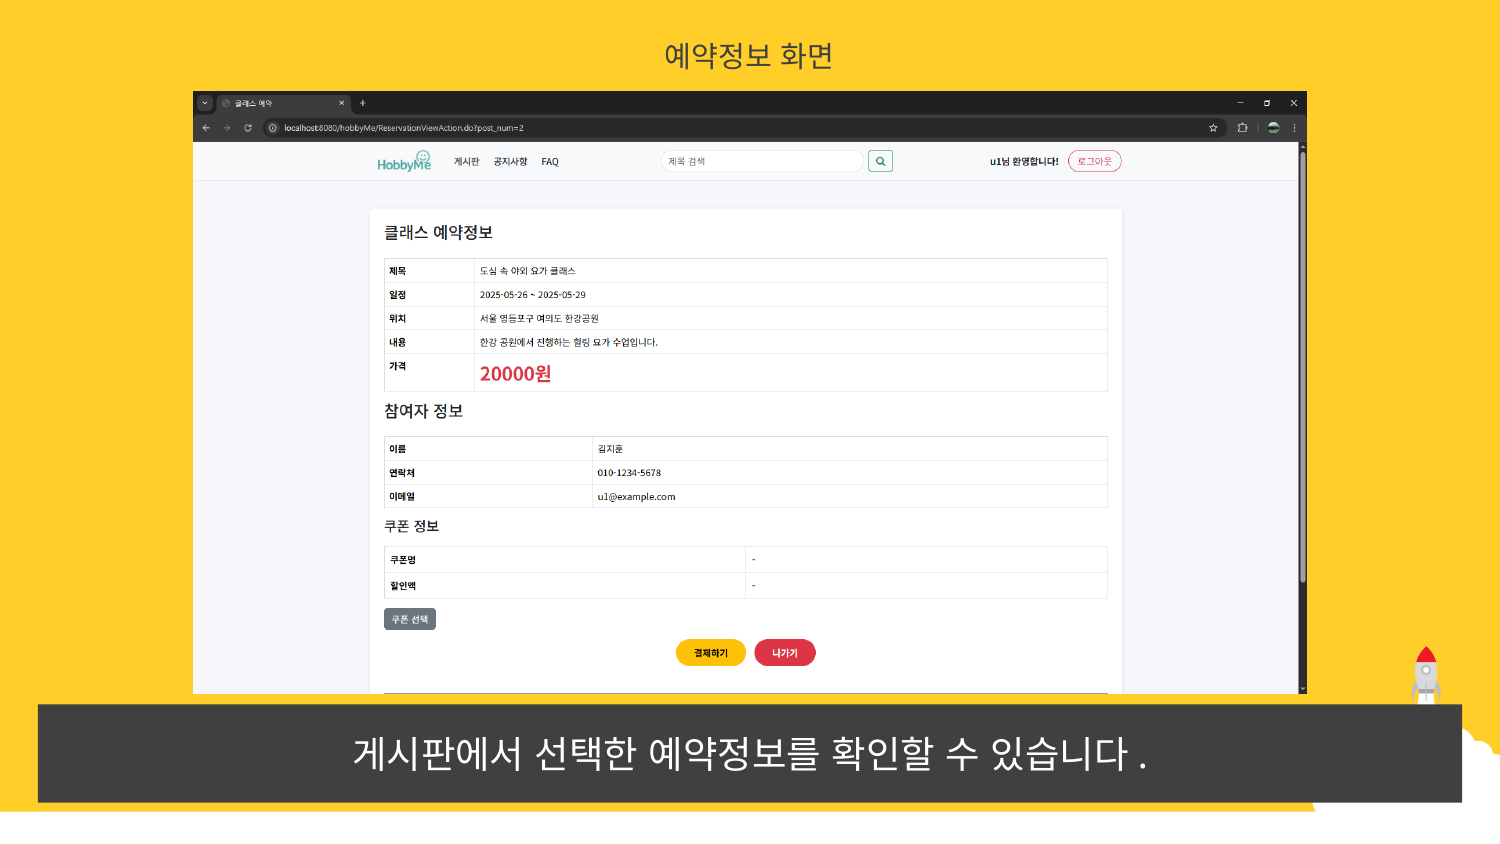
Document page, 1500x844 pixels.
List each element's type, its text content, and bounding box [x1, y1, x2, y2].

list 예약정보 화면 [0, 8, 1500, 103]
picture [193, 90, 1307, 694]
text_box 게시판에서 선택한 예약정보를 확인할 수 있습니다. [36, 702, 1464, 805]
